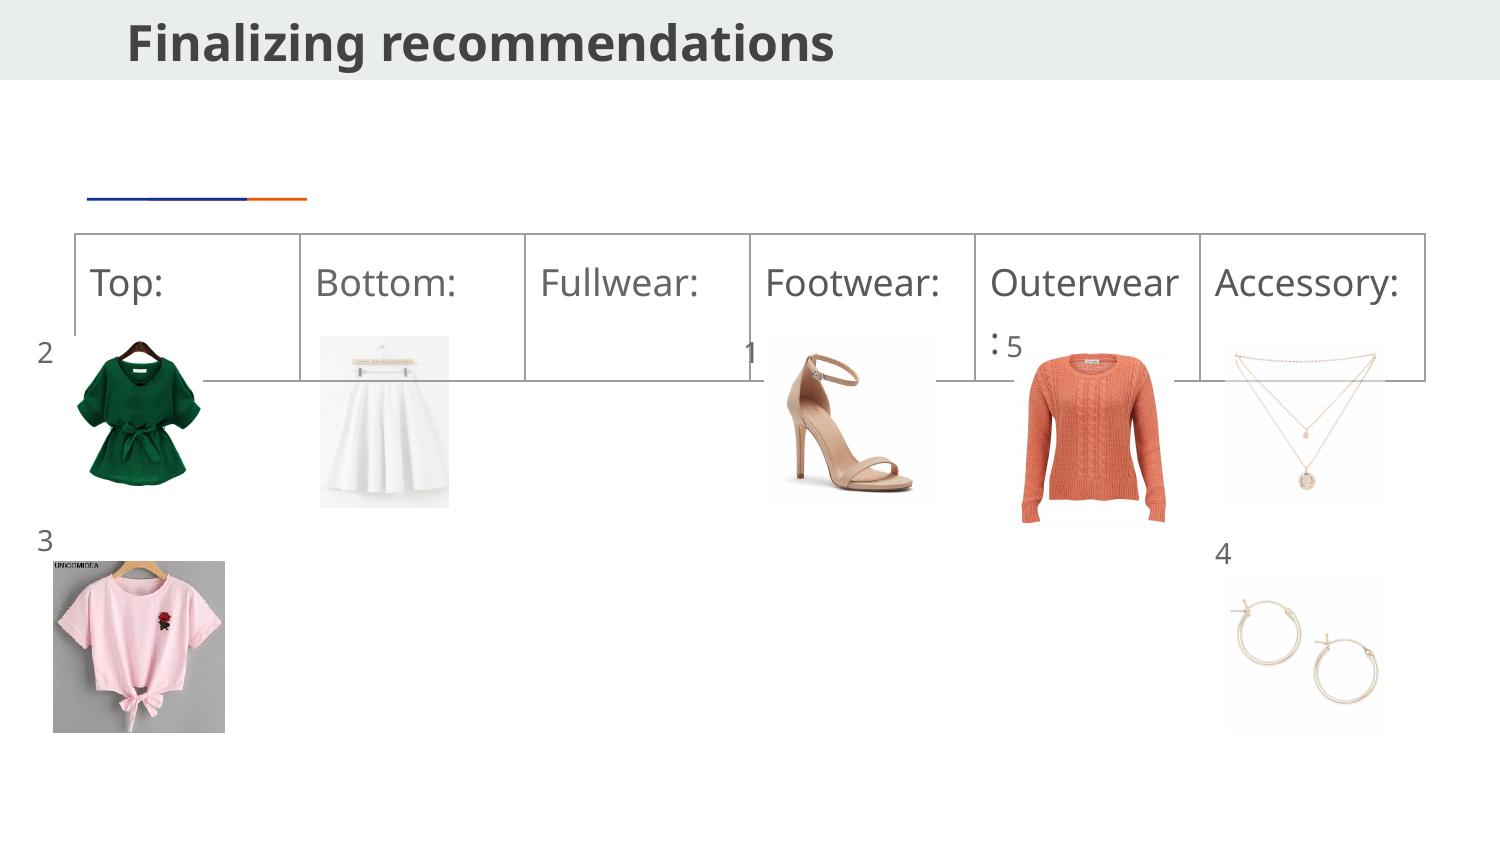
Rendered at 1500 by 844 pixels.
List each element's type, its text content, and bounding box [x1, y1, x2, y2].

text_box 2 [22, 319, 75, 374]
picture [1225, 342, 1385, 502]
text_box 4 [1200, 520, 1253, 575]
table_header Bottom: [301, 235, 524, 380]
text_box Finalizing recommendations [111, 0, 1154, 108]
table_header Fullwear: [526, 235, 749, 380]
text_box 1 [728, 319, 781, 374]
picture [52, 561, 225, 734]
picture [320, 335, 449, 508]
text_box 3 [22, 507, 75, 562]
table_header Outerwear: [976, 235, 1199, 380]
picture [1014, 335, 1174, 535]
picture [764, 335, 937, 508]
table_header Footwear: [751, 235, 974, 380]
picture [1225, 574, 1385, 734]
text_box 5 [991, 313, 1045, 368]
table_header Accessory: [1201, 235, 1424, 380]
table_header Top: [76, 235, 299, 380]
picture [74, 335, 203, 507]
